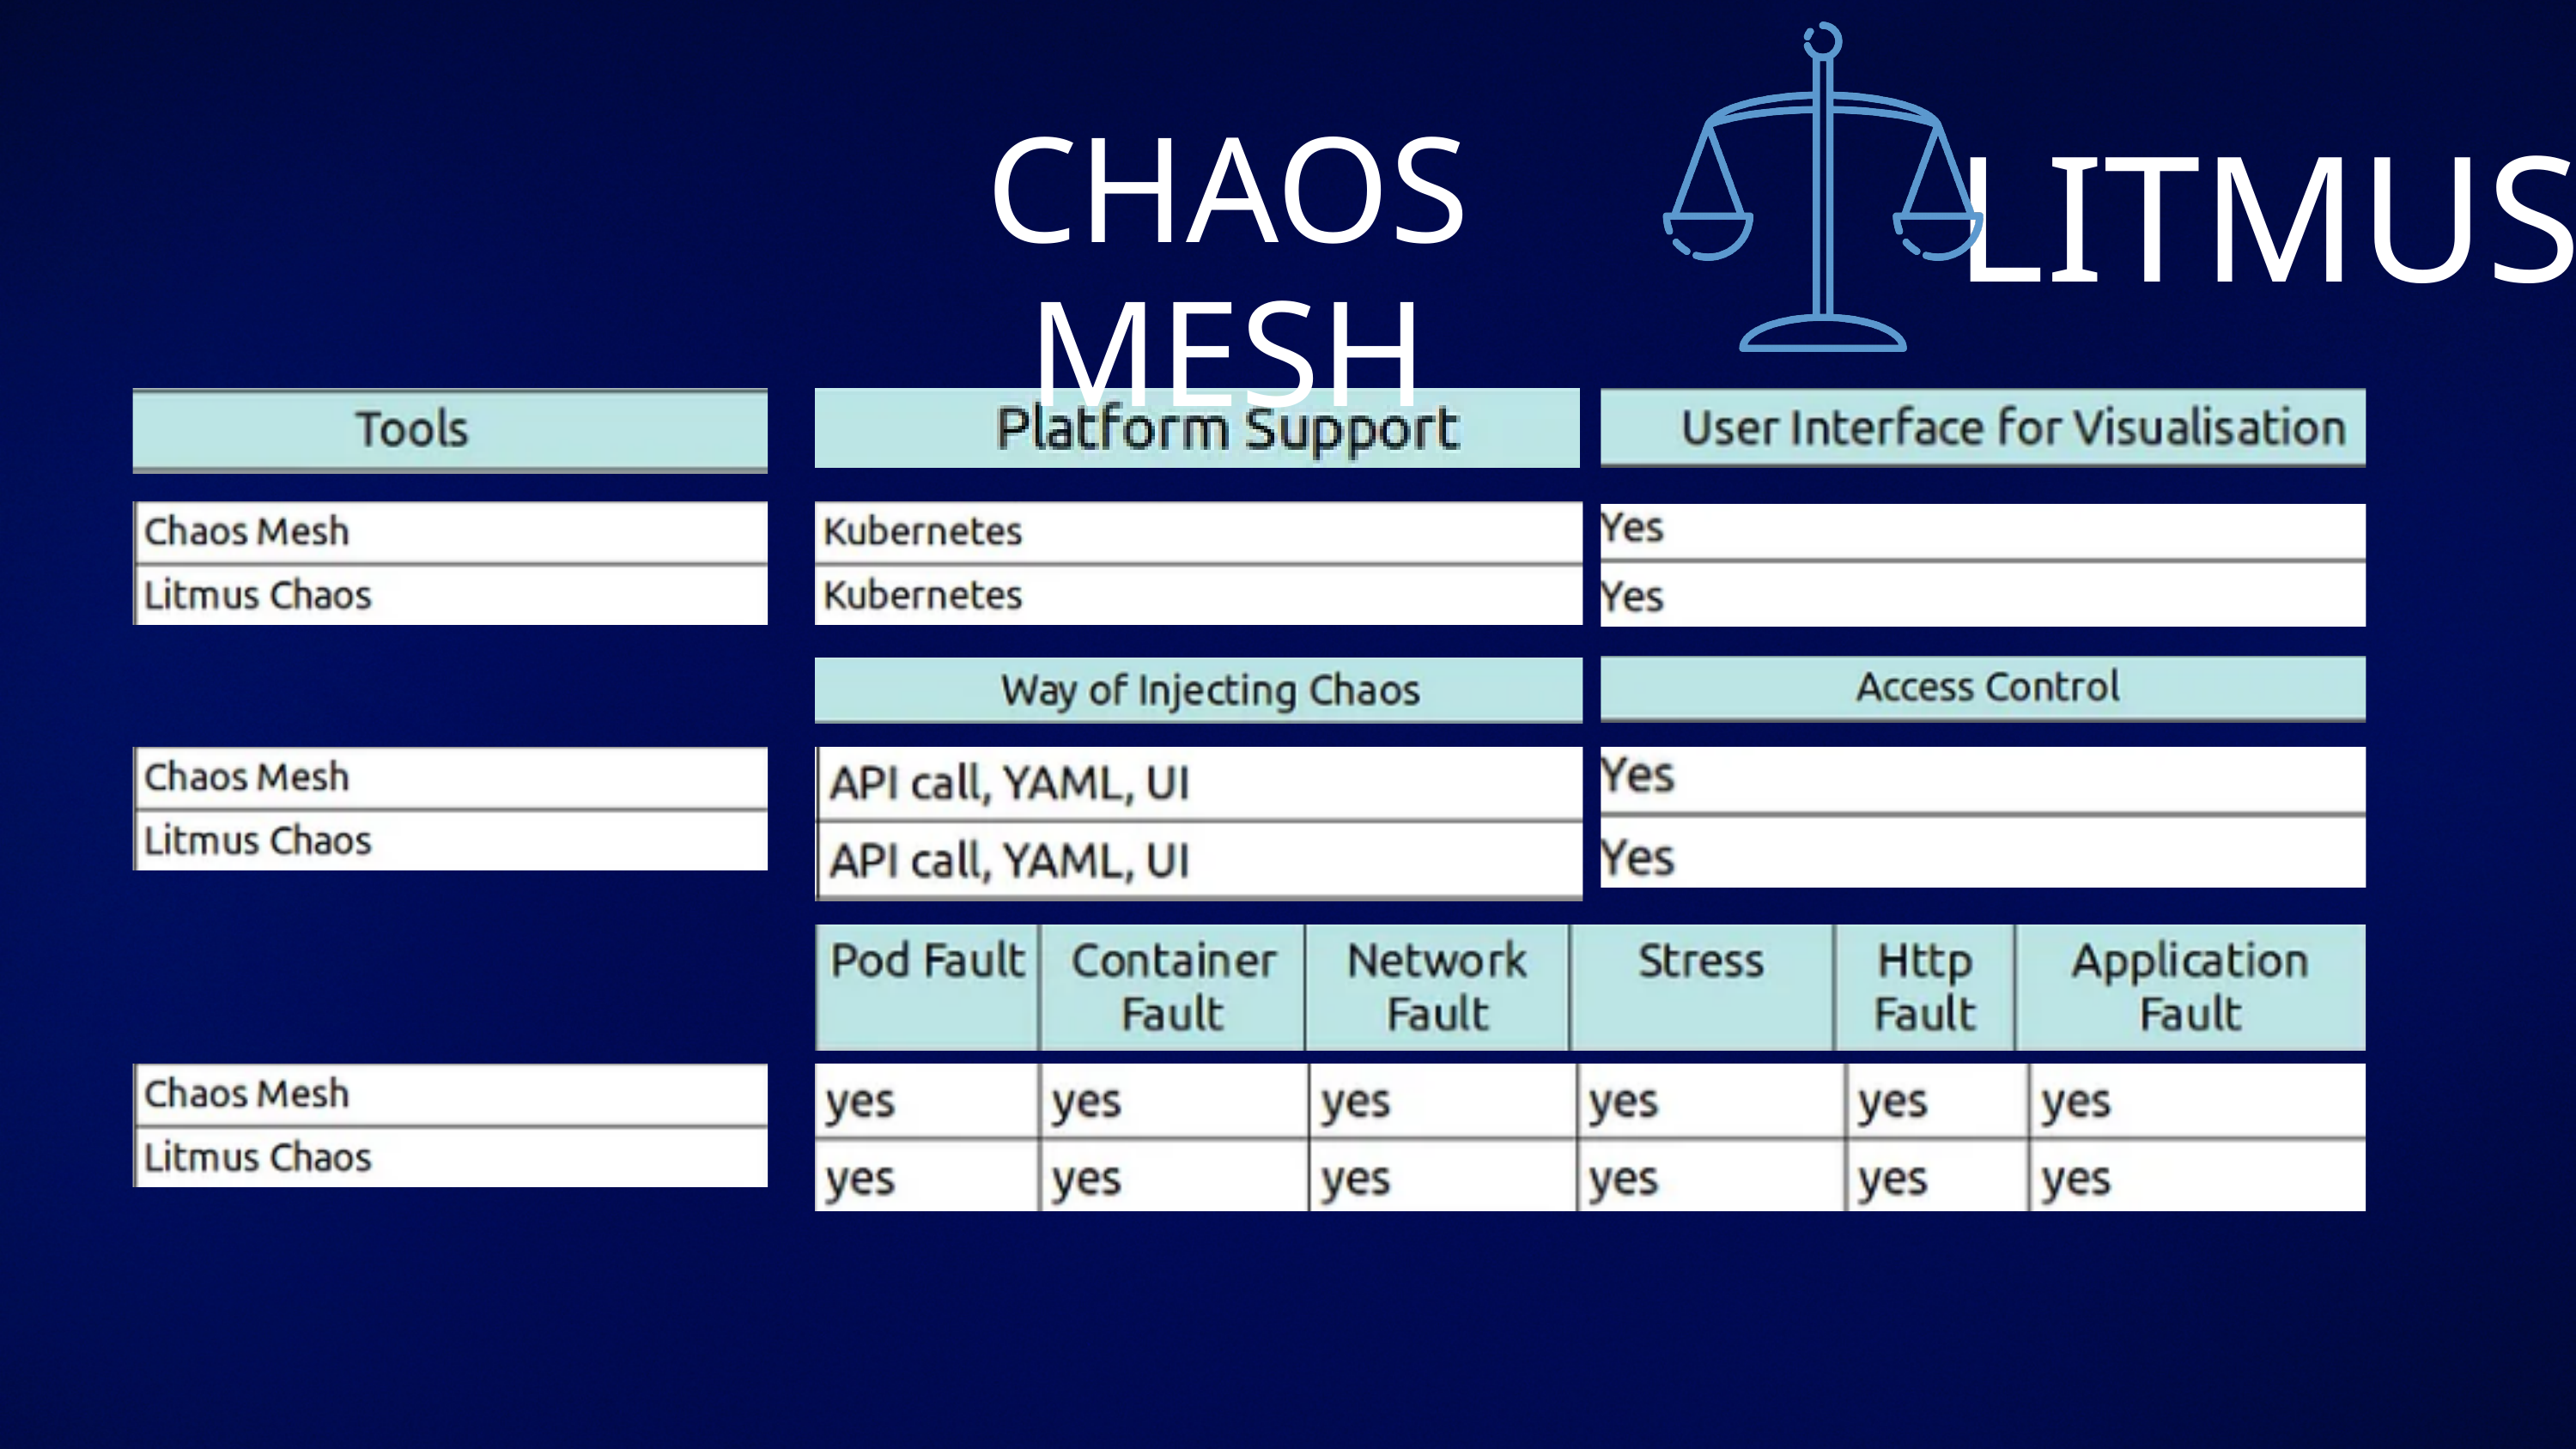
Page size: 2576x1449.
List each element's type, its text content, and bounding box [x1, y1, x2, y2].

text_box [132, 388, 769, 474]
text_box [1662, 21, 1984, 353]
text_box [814, 658, 1583, 724]
text_box [132, 1064, 769, 1187]
text_box [815, 388, 1580, 468]
text_box [132, 747, 769, 870]
text_box [132, 501, 769, 625]
text_box CHAOS MESH [836, 106, 1619, 436]
text_box [1601, 388, 2366, 468]
text_box [0, 0, 2576, 1449]
text_box LITMUS [1984, 119, 2576, 318]
text_box [1601, 747, 2366, 888]
text_box [815, 925, 2366, 1051]
text_box [815, 1064, 2366, 1211]
text_box [814, 747, 1583, 901]
text_box [1601, 504, 2366, 627]
text_box [1601, 656, 2366, 723]
text_box [814, 501, 1583, 625]
